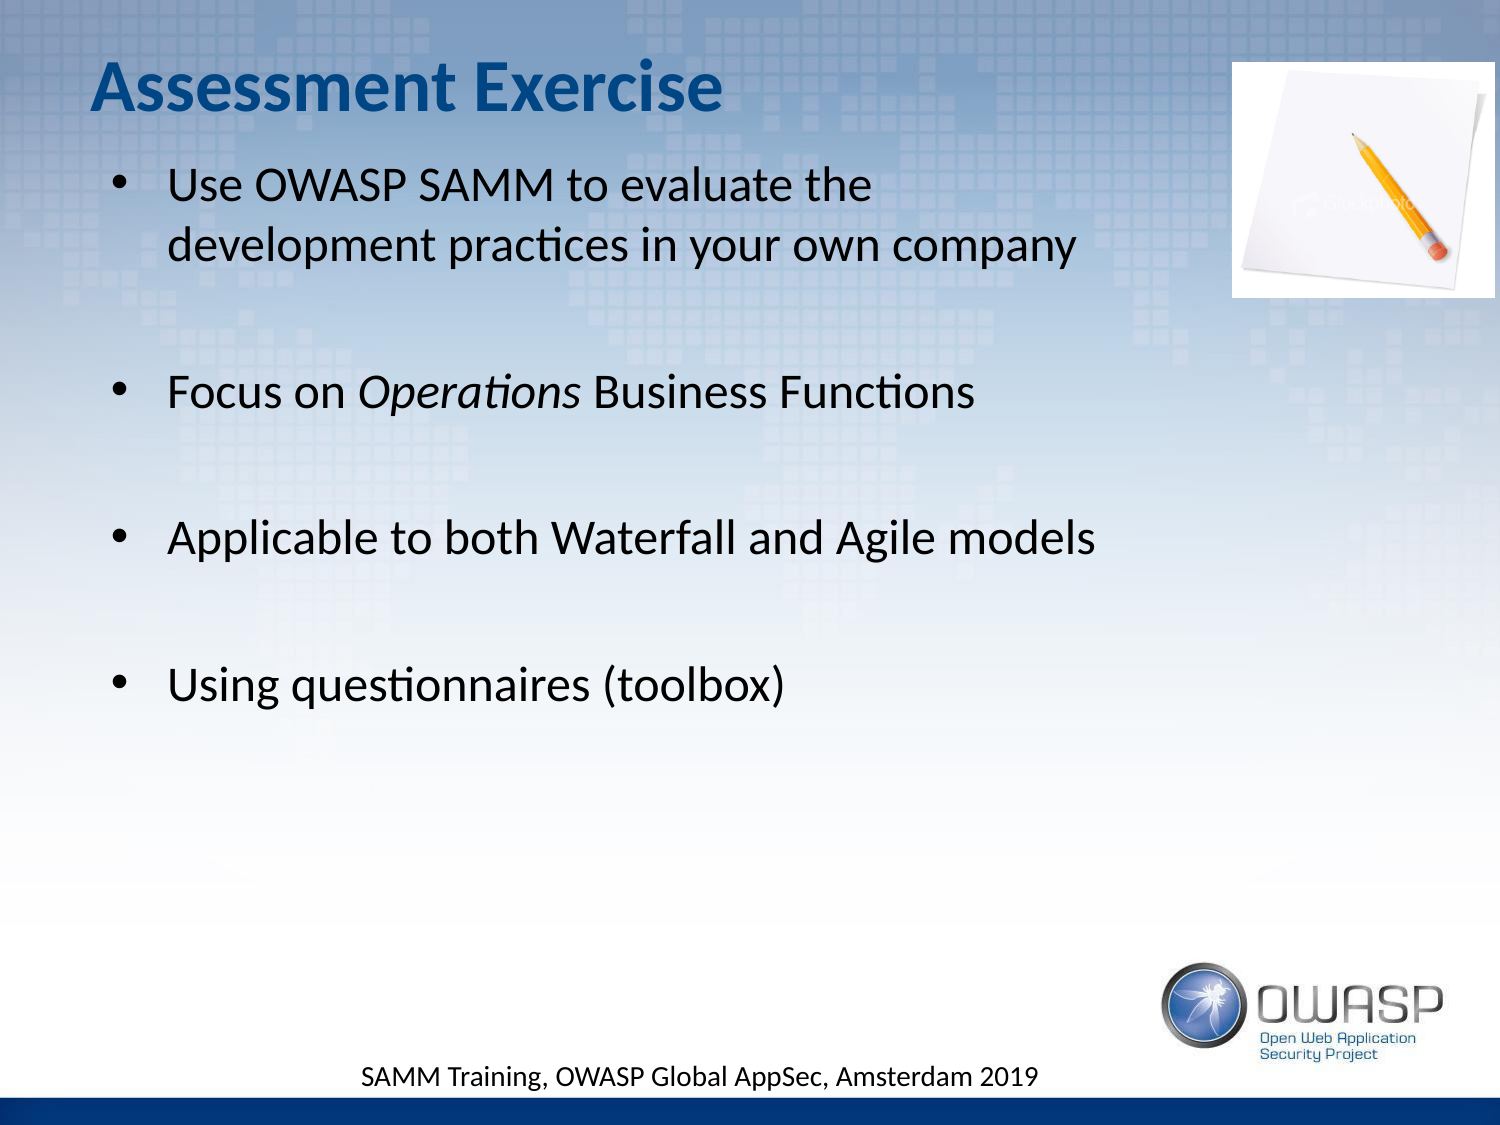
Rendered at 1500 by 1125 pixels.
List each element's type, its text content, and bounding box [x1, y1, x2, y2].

title Assessment Exercise [75, 45, 1425, 119]
footer SAMM Training, OWASP Global AppSec, Amsterdam 2019 [258, 1042, 1142, 1103]
list Use OWASP SAMM to evaluate the development practices in your own company Focus on Operations Business Functions Applicable to both Waterfall and Agile models Using questionnaires (toolbox) [75, 136, 1425, 1028]
picture [0, 0, 1500, 1125]
